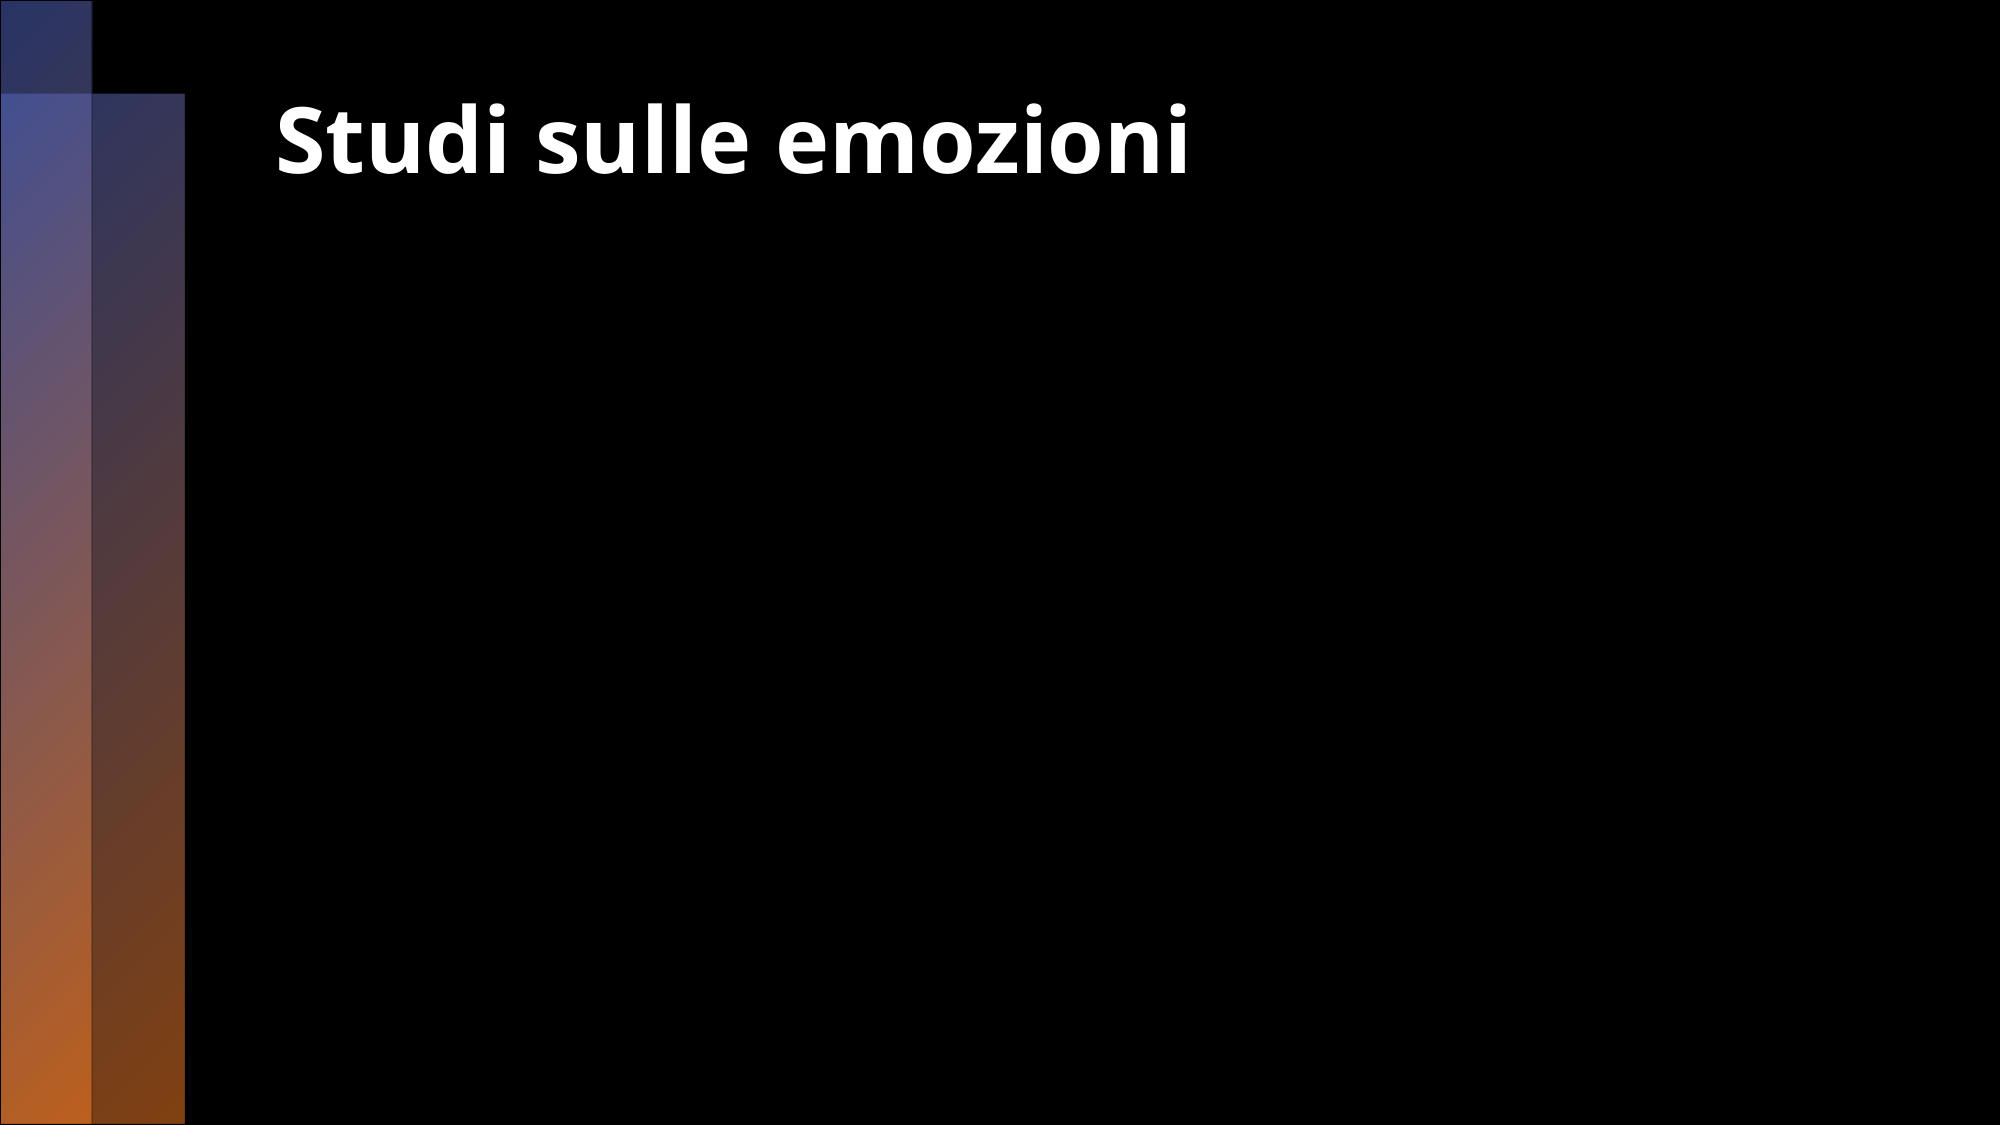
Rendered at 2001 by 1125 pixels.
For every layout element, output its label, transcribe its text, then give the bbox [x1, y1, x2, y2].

title Studi sulle emozioni [260, 74, 1817, 329]
